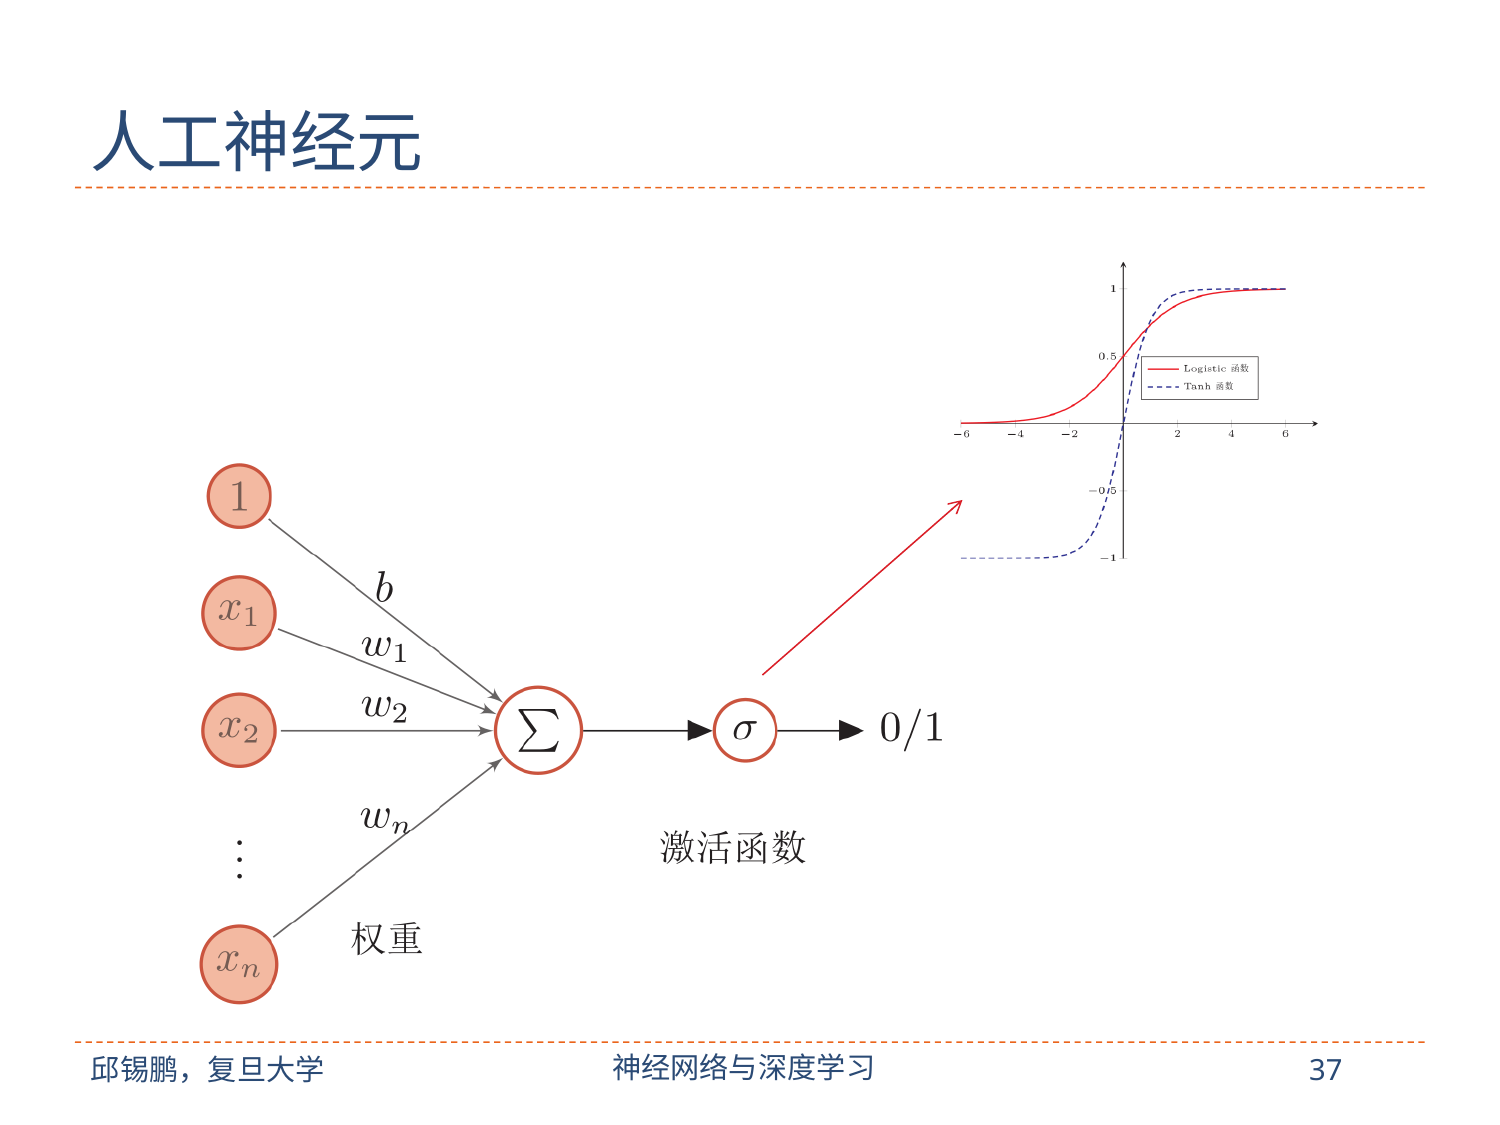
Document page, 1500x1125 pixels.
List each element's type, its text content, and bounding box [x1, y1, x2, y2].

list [187, 462, 944, 1015]
picture [912, 237, 1355, 573]
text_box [762, 499, 963, 676]
title 人工神经元 [75, 24, 1425, 188]
